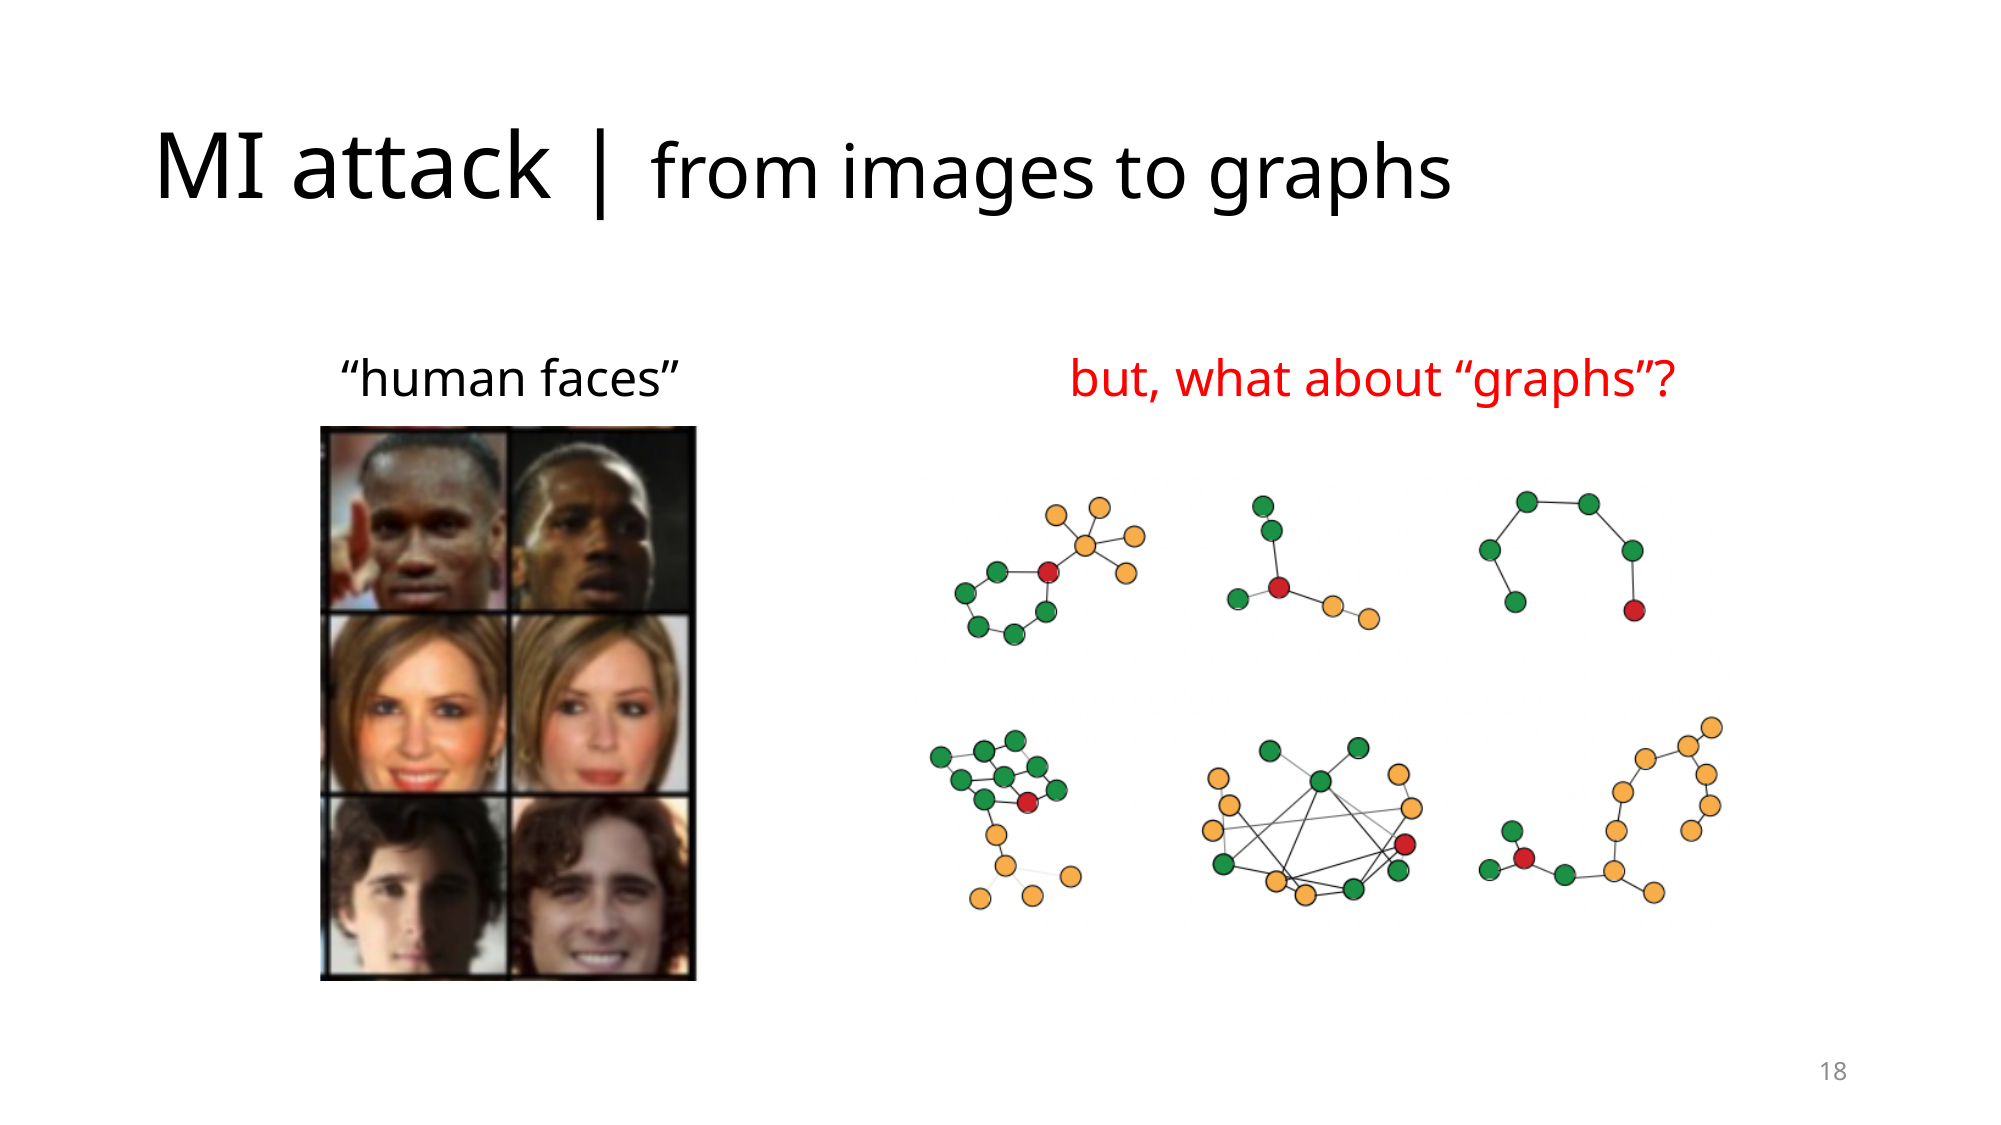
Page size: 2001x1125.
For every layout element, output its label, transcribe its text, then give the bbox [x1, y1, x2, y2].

picture [320, 426, 702, 981]
text_box “human faces” [326, 339, 695, 414]
title MI attack | from images to graphs [137, 59, 1863, 278]
text_box but, what about “graphs”? [1054, 339, 1691, 414]
picture [914, 476, 1734, 929]
slide_number 18 [1412, 1042, 1863, 1103]
